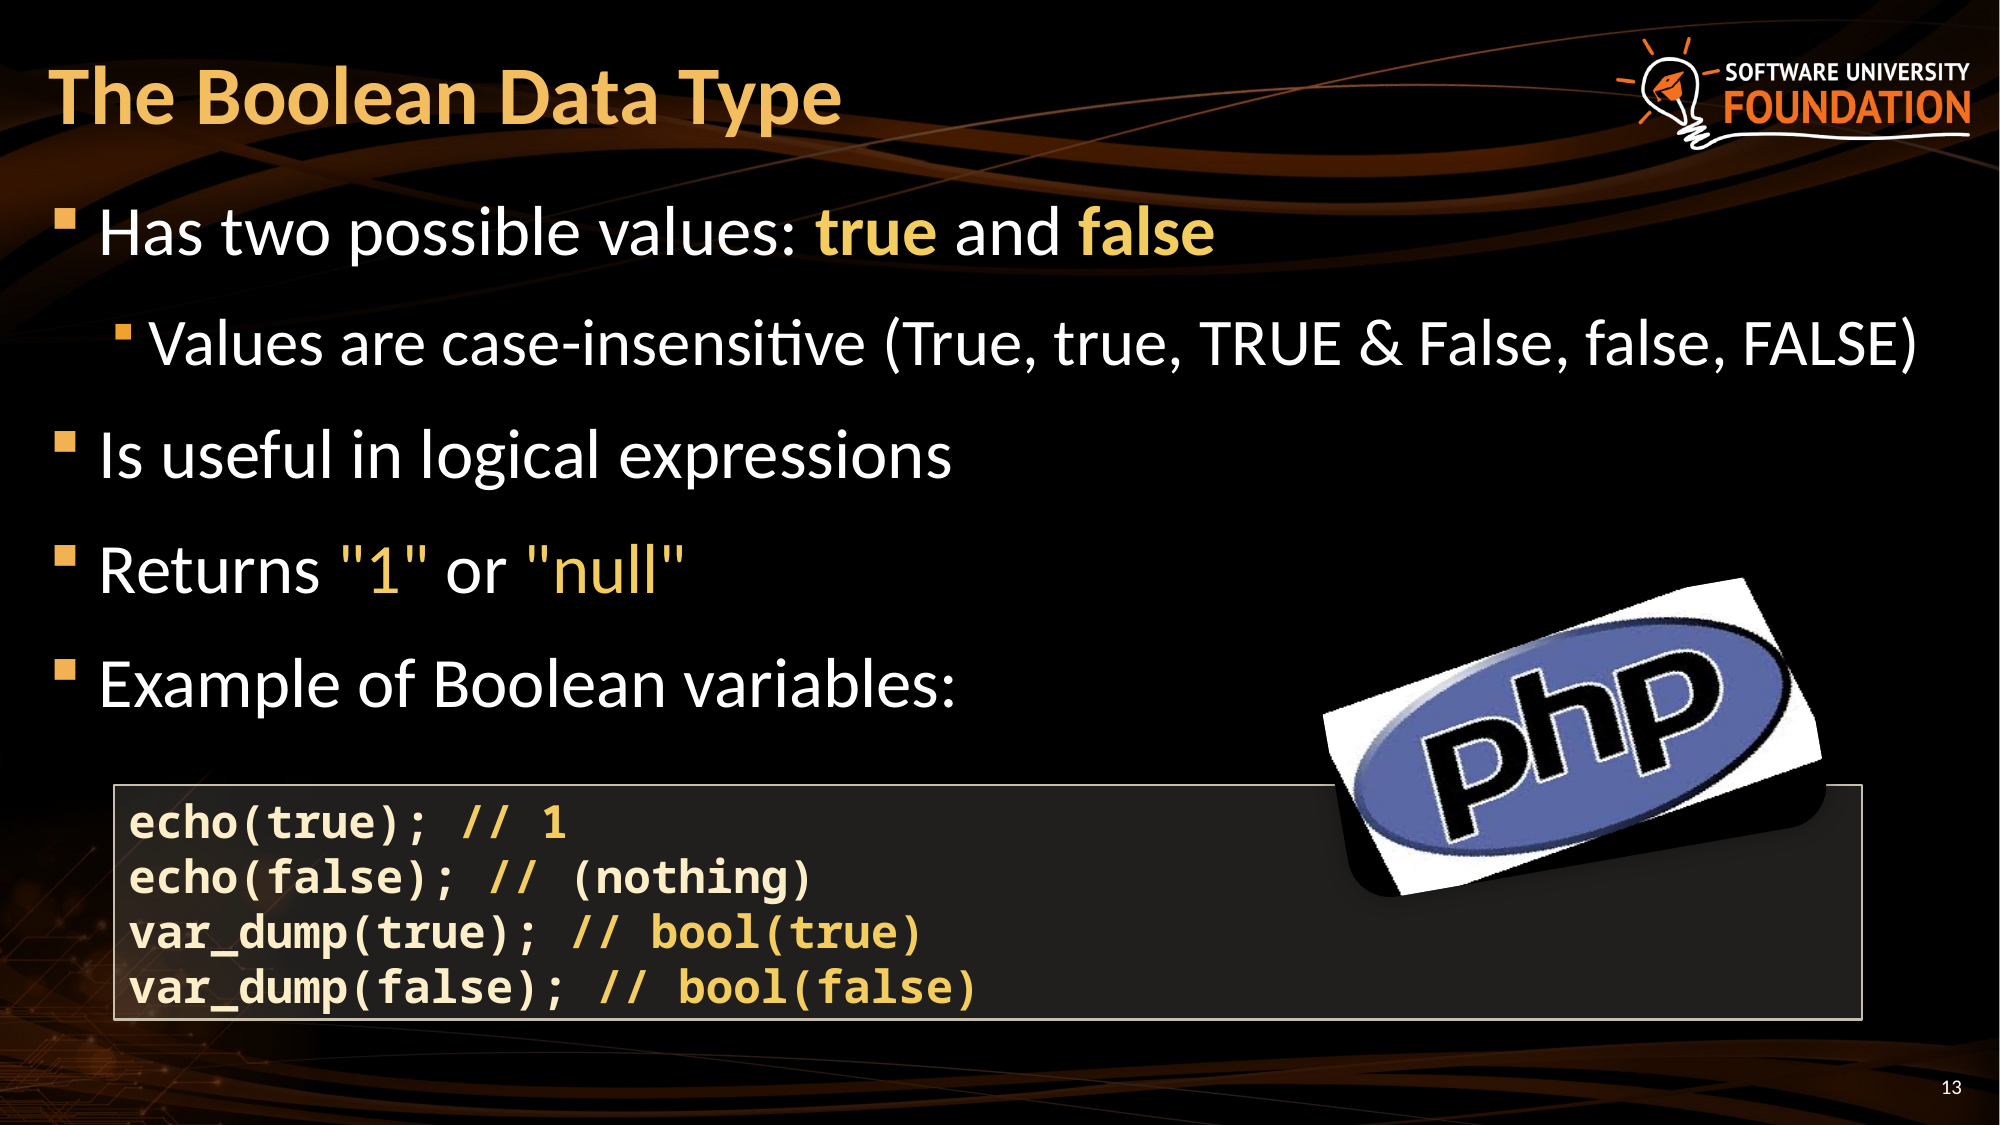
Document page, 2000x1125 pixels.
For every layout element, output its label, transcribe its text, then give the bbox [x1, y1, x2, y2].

picture [0, 0, 2000, 1125]
list Has two possible values: true and false Values are case-insensitive (True, true, TRUE & False, false, FALSE) Is useful in logical expressions Returns "1" or "null" Example of Boolean variables: [31, 174, 1968, 1089]
title The Boolean Data Type [30, 6, 1602, 189]
text_box echo(true); // 1 echo(false); // (nothing) var_dump(true); // bool(true) var_dump(false); // bool(false) [113, 784, 1863, 1020]
slide_number 13 [1897, 1089, 1968, 1103]
